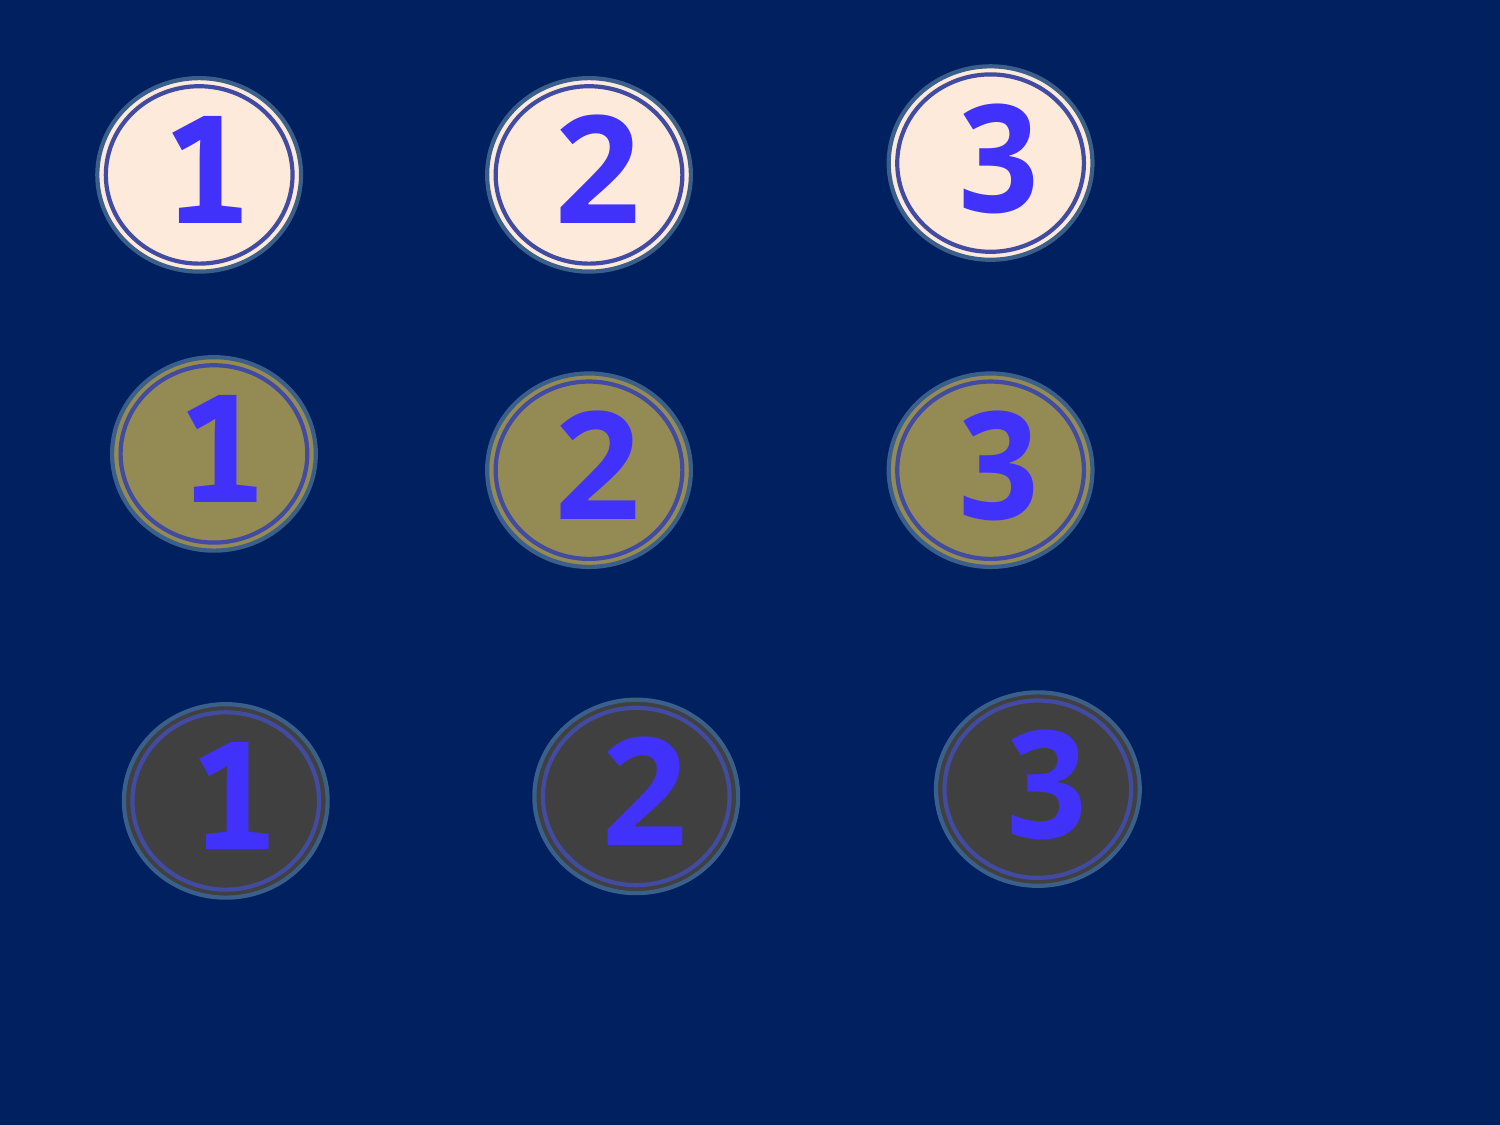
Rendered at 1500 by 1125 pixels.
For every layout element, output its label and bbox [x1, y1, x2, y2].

text_box [888, 361, 1093, 568]
text_box [534, 687, 739, 894]
text_box [111, 345, 317, 551]
text_box [486, 66, 692, 272]
text_box [486, 361, 692, 568]
text_box [935, 680, 1140, 887]
text_box [888, 54, 1093, 260]
text_box [123, 692, 328, 898]
text_box [97, 66, 302, 272]
